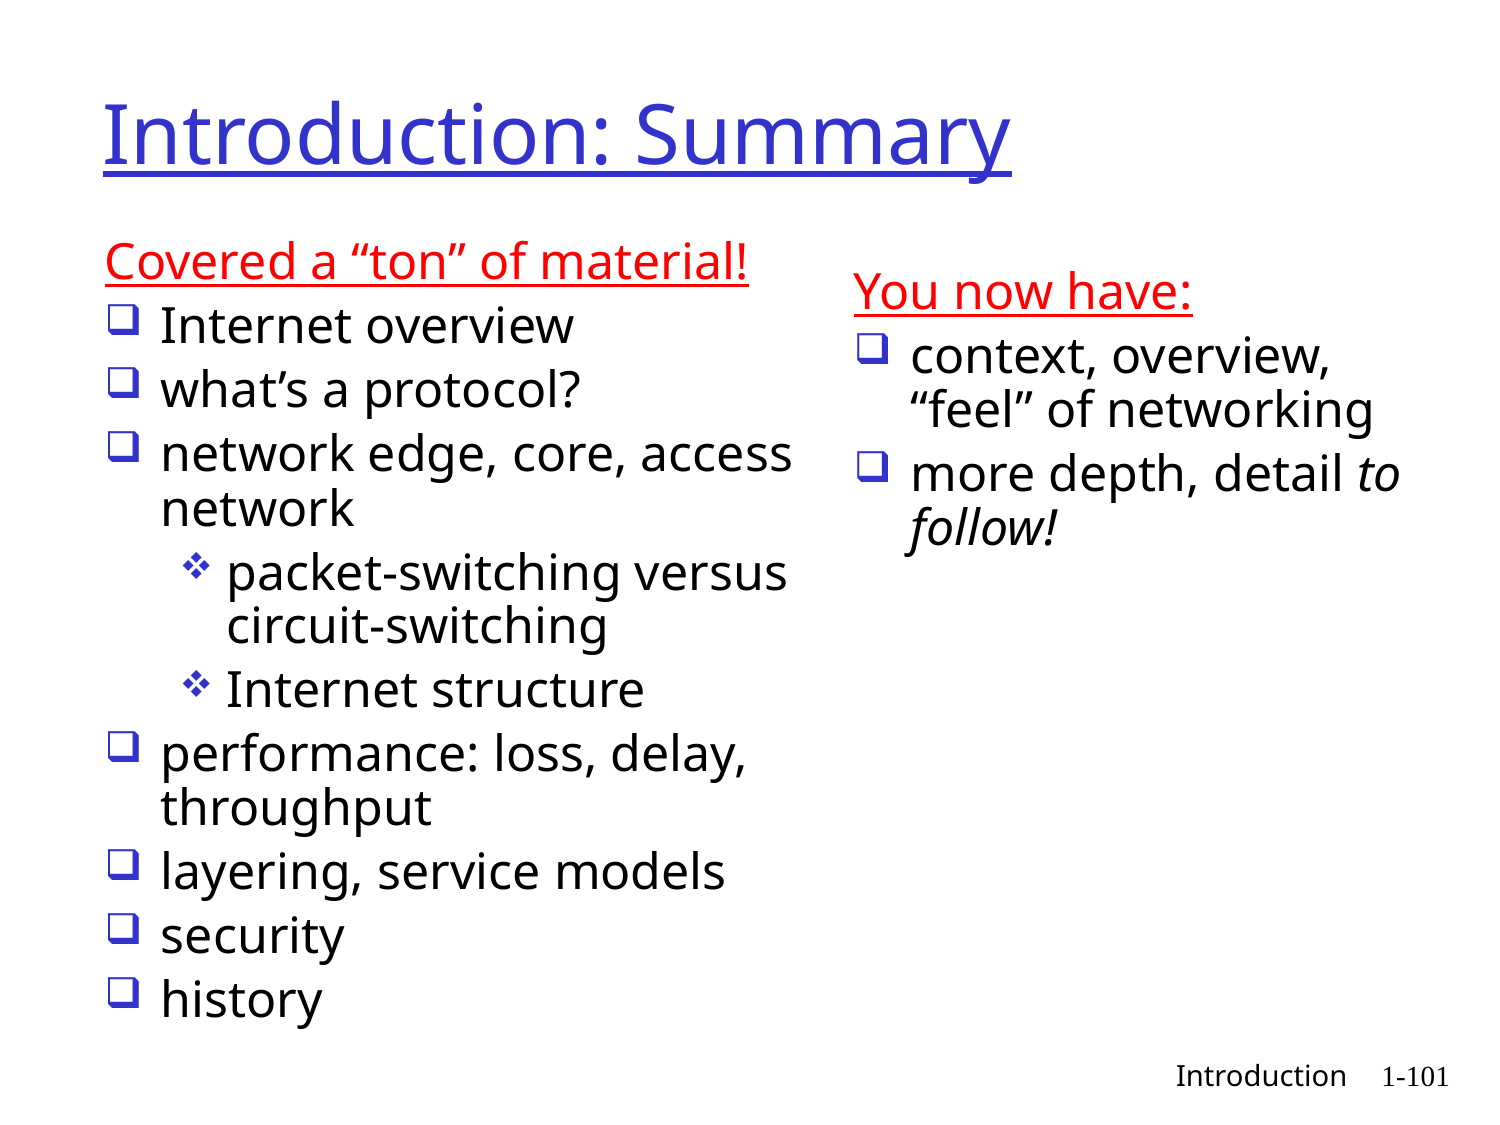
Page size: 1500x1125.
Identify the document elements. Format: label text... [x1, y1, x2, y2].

list Covered a “ton” of material! Internet overview what’s a protocol? network edge, core, access network packet-switching versus circuit-switching Internet structure performance: loss, delay, throughput layering, service models security history [89, 229, 810, 1081]
list You now have: context, overview, “feel” of networking more depth, detail to follow! [838, 258, 1451, 1022]
title Introduction: Summary [87, 37, 1363, 226]
slide_number 1-101 [1362, 1049, 1466, 1125]
footer Introduction [887, 1049, 1362, 1125]
